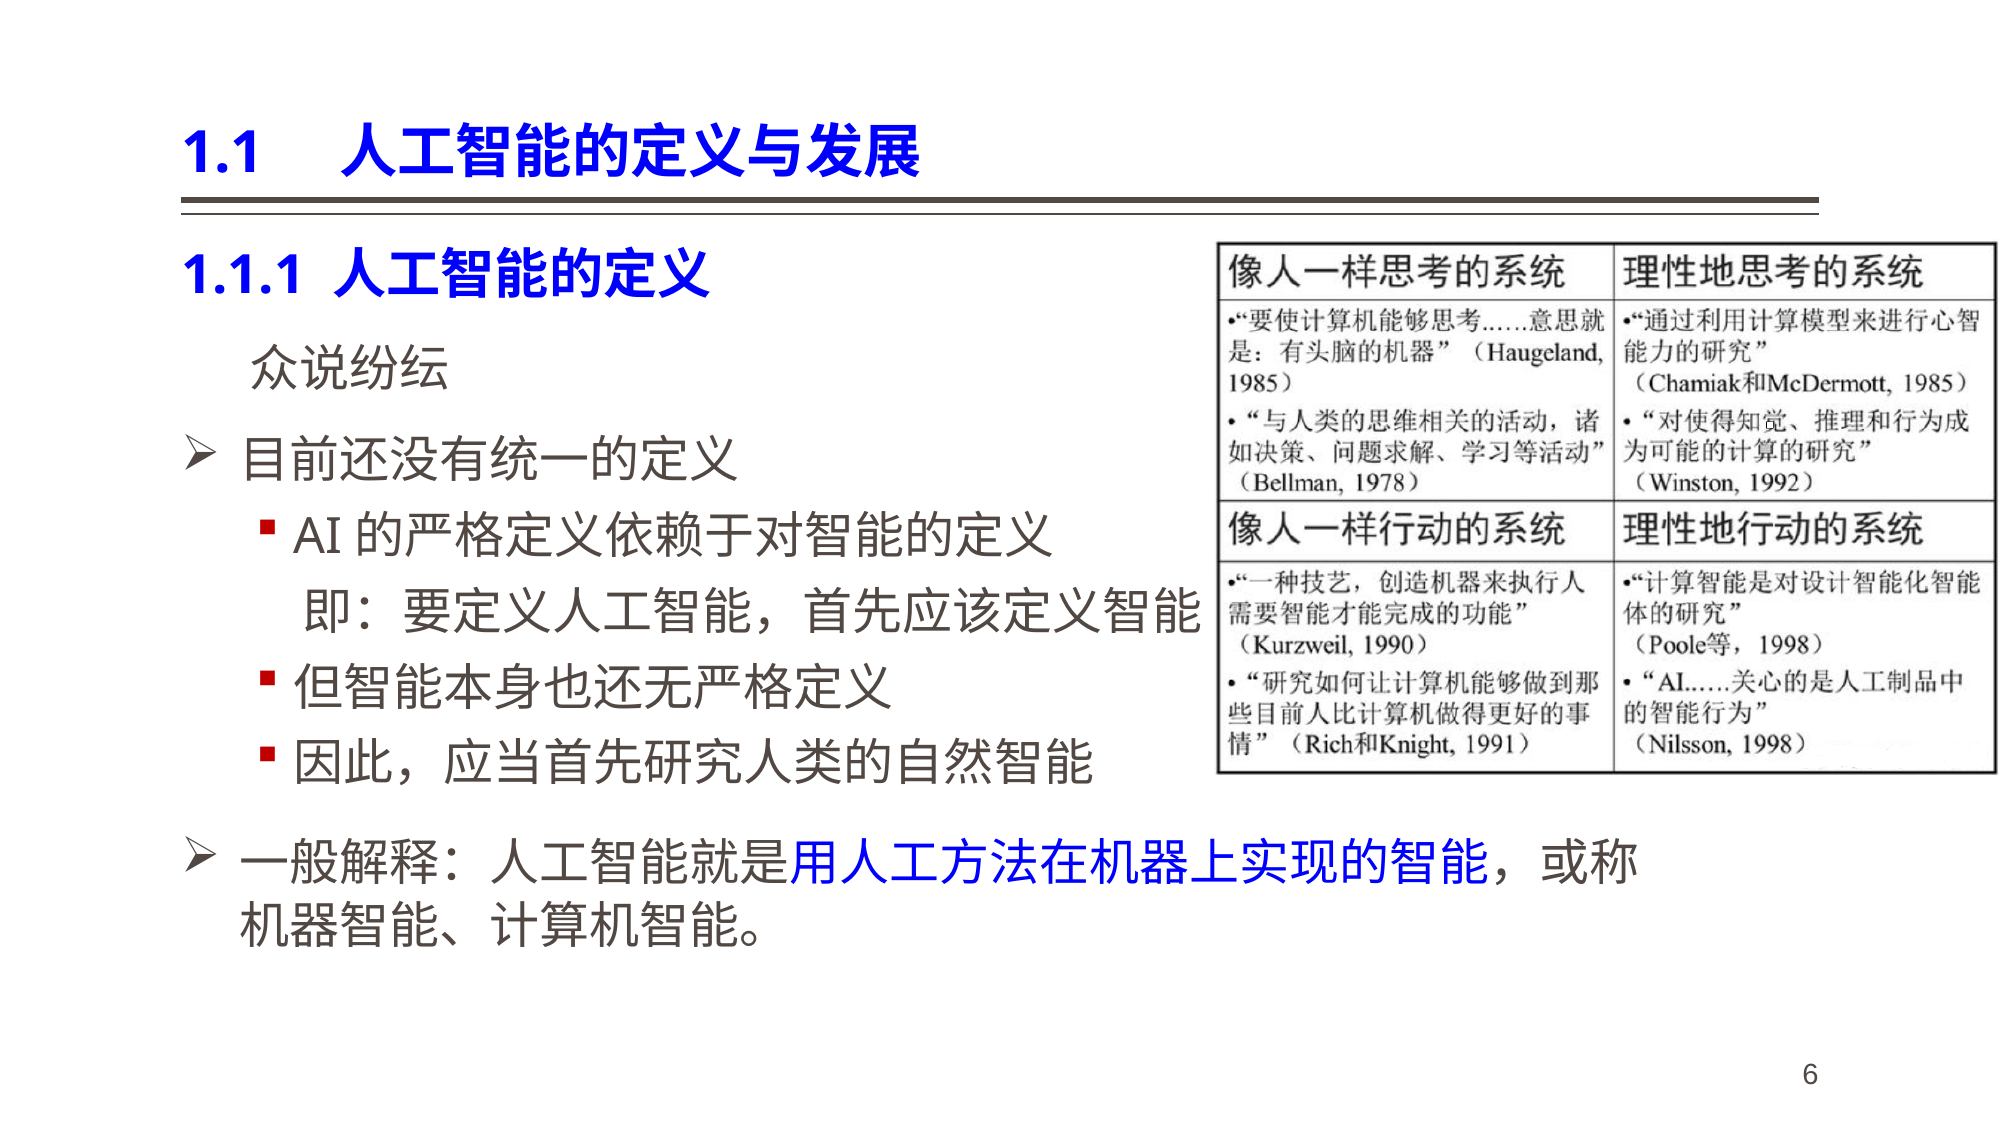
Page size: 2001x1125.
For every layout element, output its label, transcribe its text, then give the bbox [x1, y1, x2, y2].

picture [1214, 239, 2000, 779]
list 1.1.1 人工智能的定义 众说纷纭 目前还没有统一的定义 AI的严格定义依赖于对智能的定义 即：要定义人工智能，首先应该定义智能 但智能本身也还无严格定义 因此，应当首先研究人类的自然智能 一般解释：人工智能就是用人工方法在机器上实现的智能，或称机器智能、计算机智能。 [181, 239, 1678, 1043]
slide_number 6 [1518, 1042, 1819, 1103]
title 1.1 人工智能的定义与发展 [181, 12, 1819, 193]
